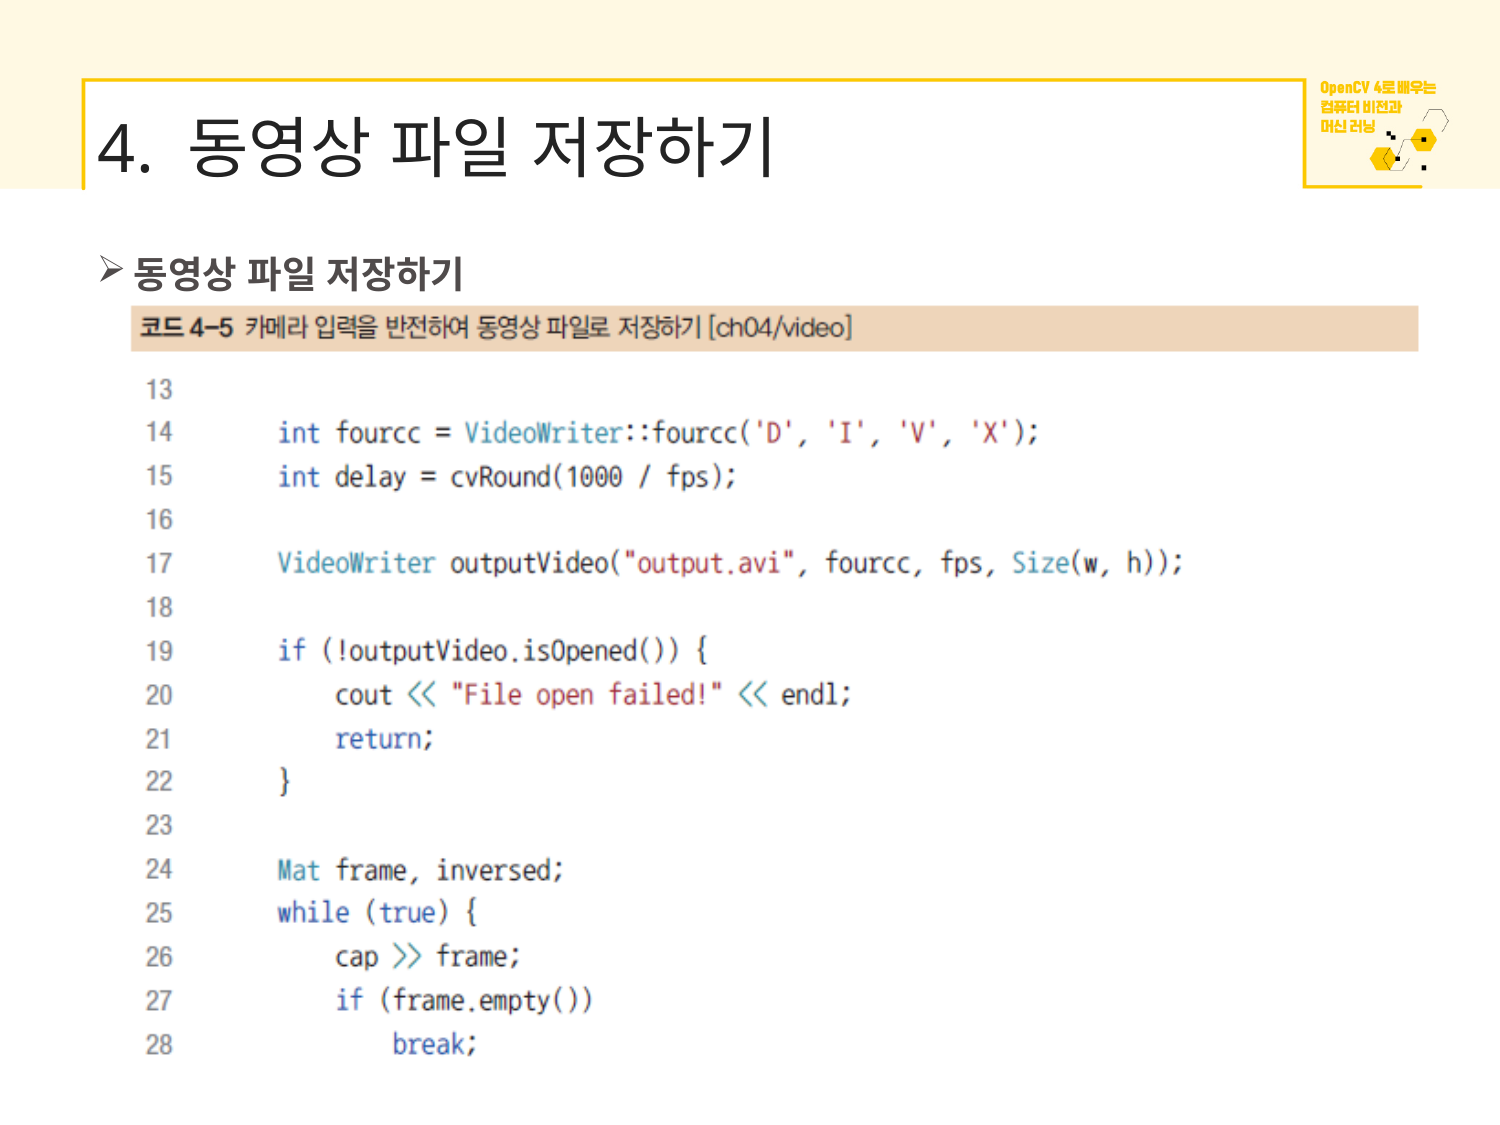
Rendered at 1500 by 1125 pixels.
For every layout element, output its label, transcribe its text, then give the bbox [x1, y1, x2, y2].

picture [0, 0, 1500, 1125]
list 동영상 파일 저장하기 [81, 239, 1412, 1054]
title 4. 동영상 파일 저장하기 [82, 61, 1413, 193]
